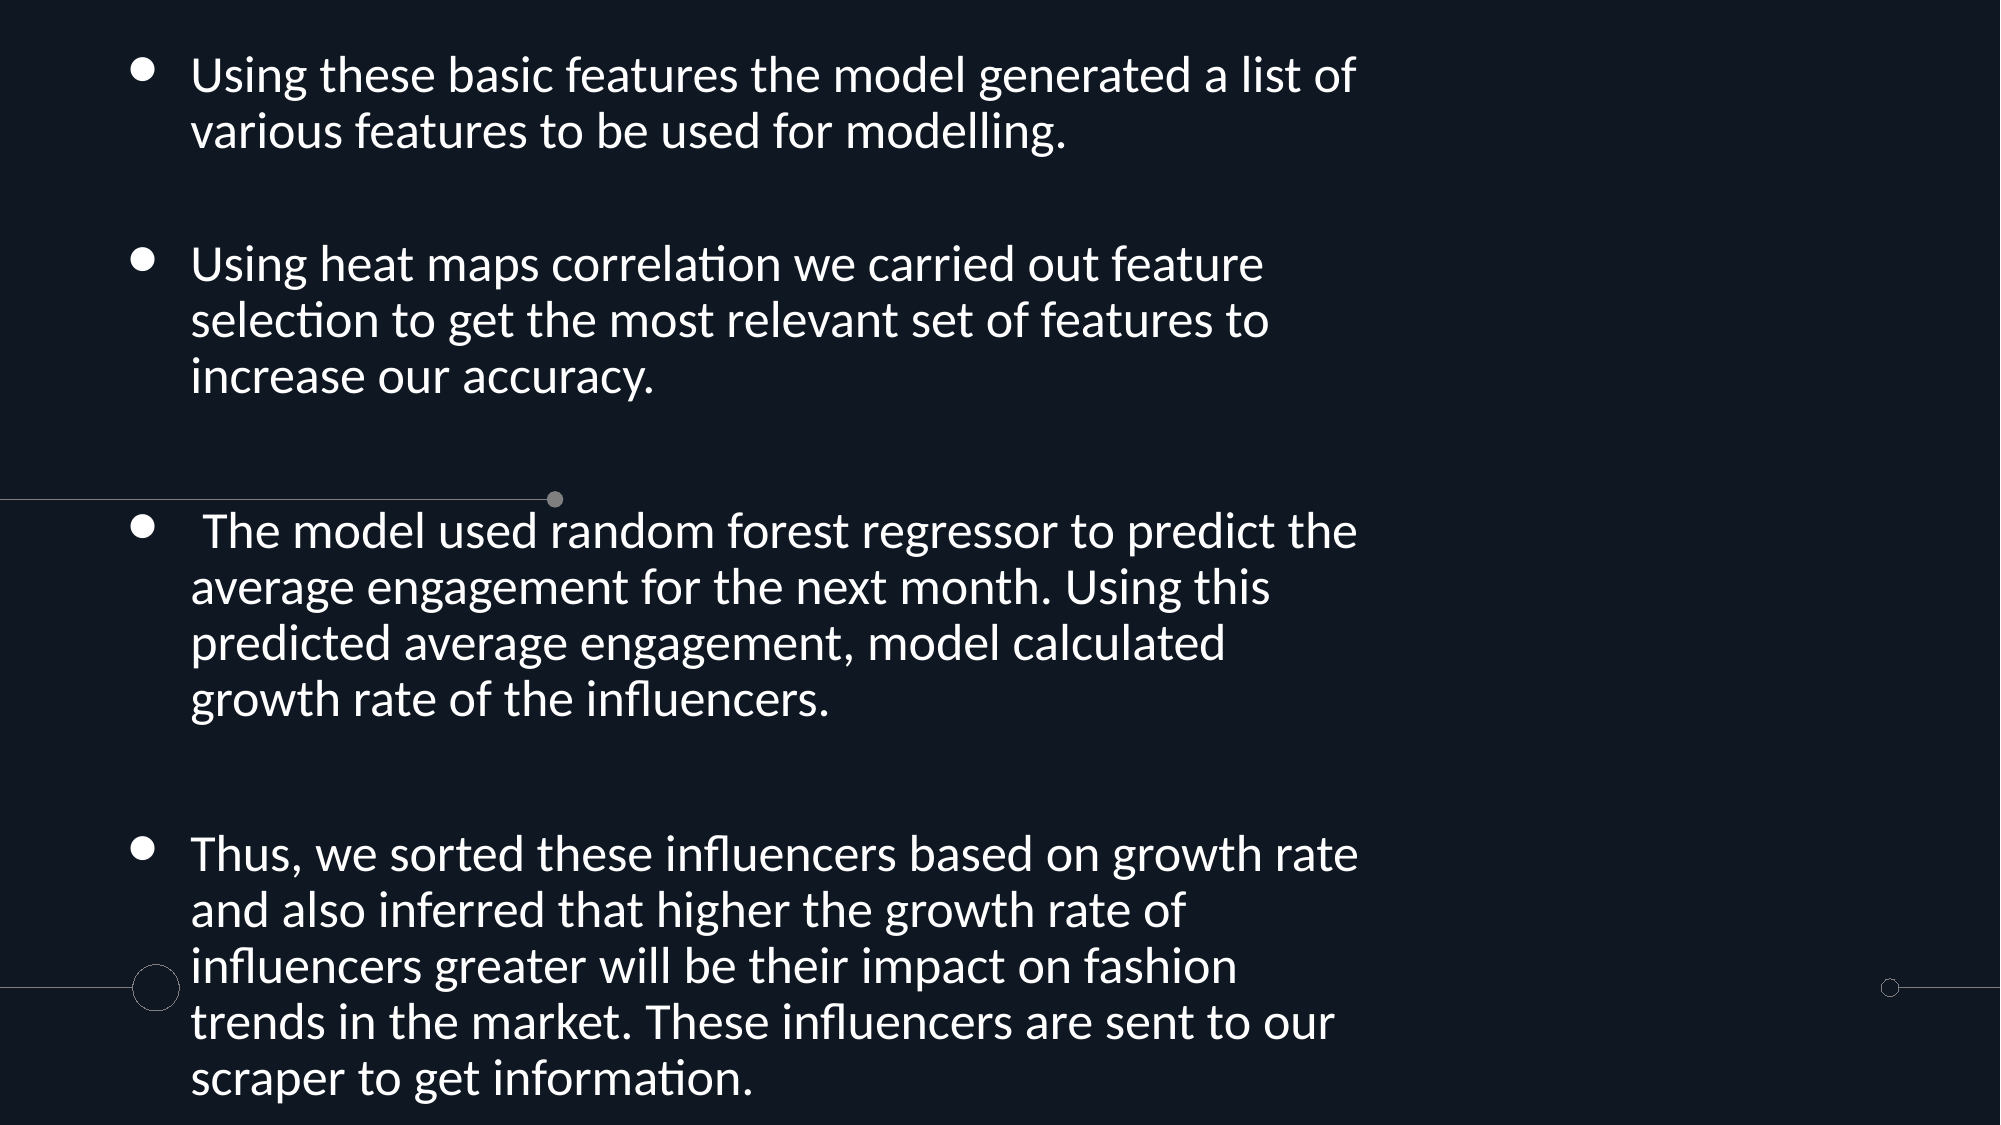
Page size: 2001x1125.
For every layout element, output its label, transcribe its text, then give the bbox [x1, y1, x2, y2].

text_box Using these basic features the model generated a list of various features to be used for modelling. Using heat maps correlation we carried out feature selection to get the most relevant set of features to increase our accuracy. The model used random forest regressor to predict the average engagement for the next month. Using this predicted average engagement, model calculated growth rate of the influencers. Thus, we sorted these influencers based on growth rate and also inferred that higher the growth rate of influencers greater will be their impact on fashion trends in the market. These influencers are sent to our scraper to get information. [100, 32, 1394, 1123]
